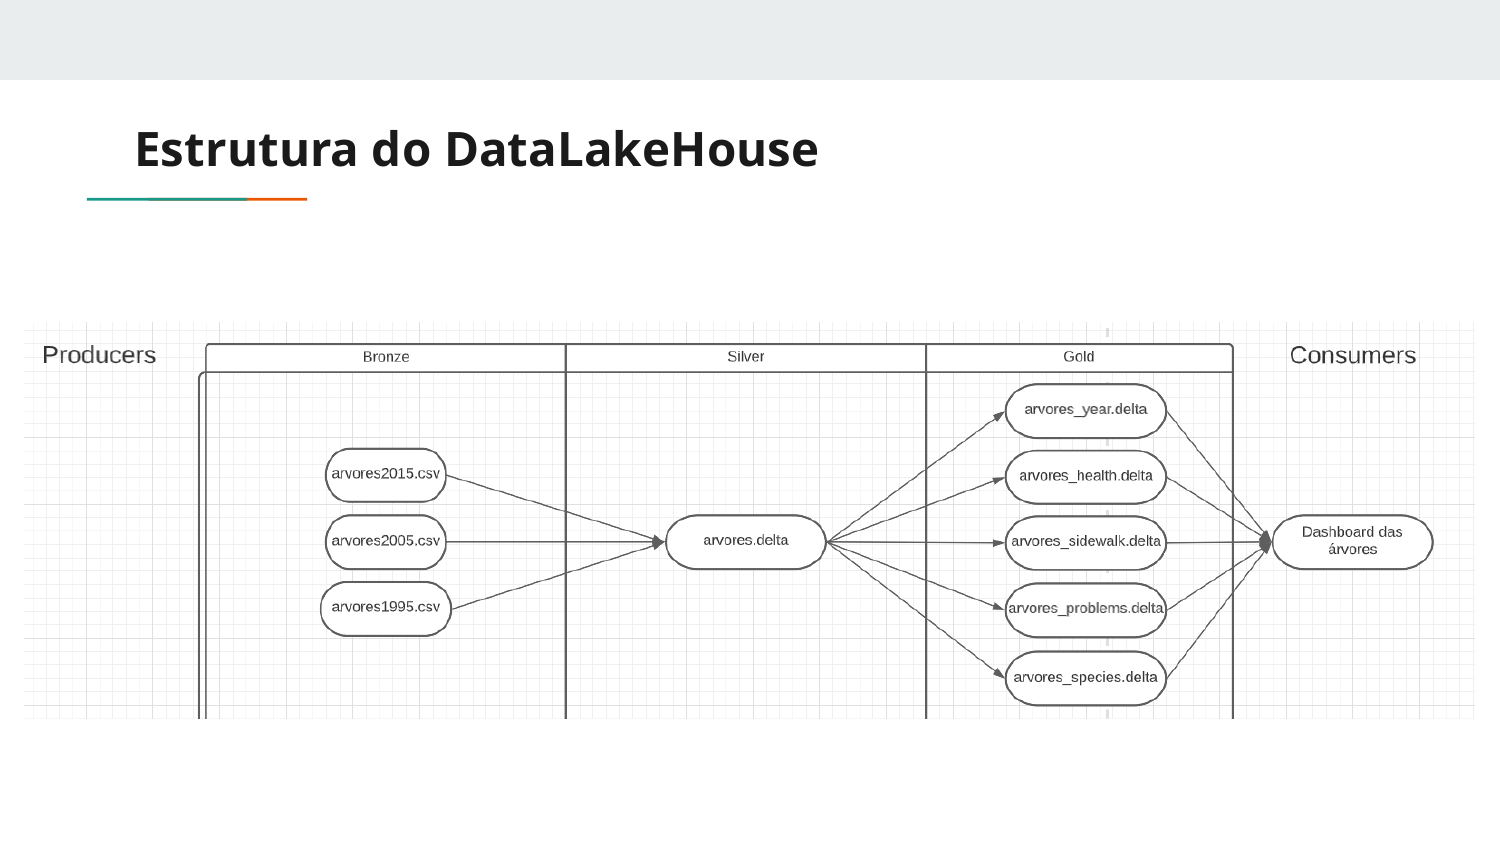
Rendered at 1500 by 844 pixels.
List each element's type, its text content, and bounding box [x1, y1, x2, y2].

picture [24, 322, 1476, 719]
title Estrutura do DataLakeHouse [119, 104, 1381, 192]
